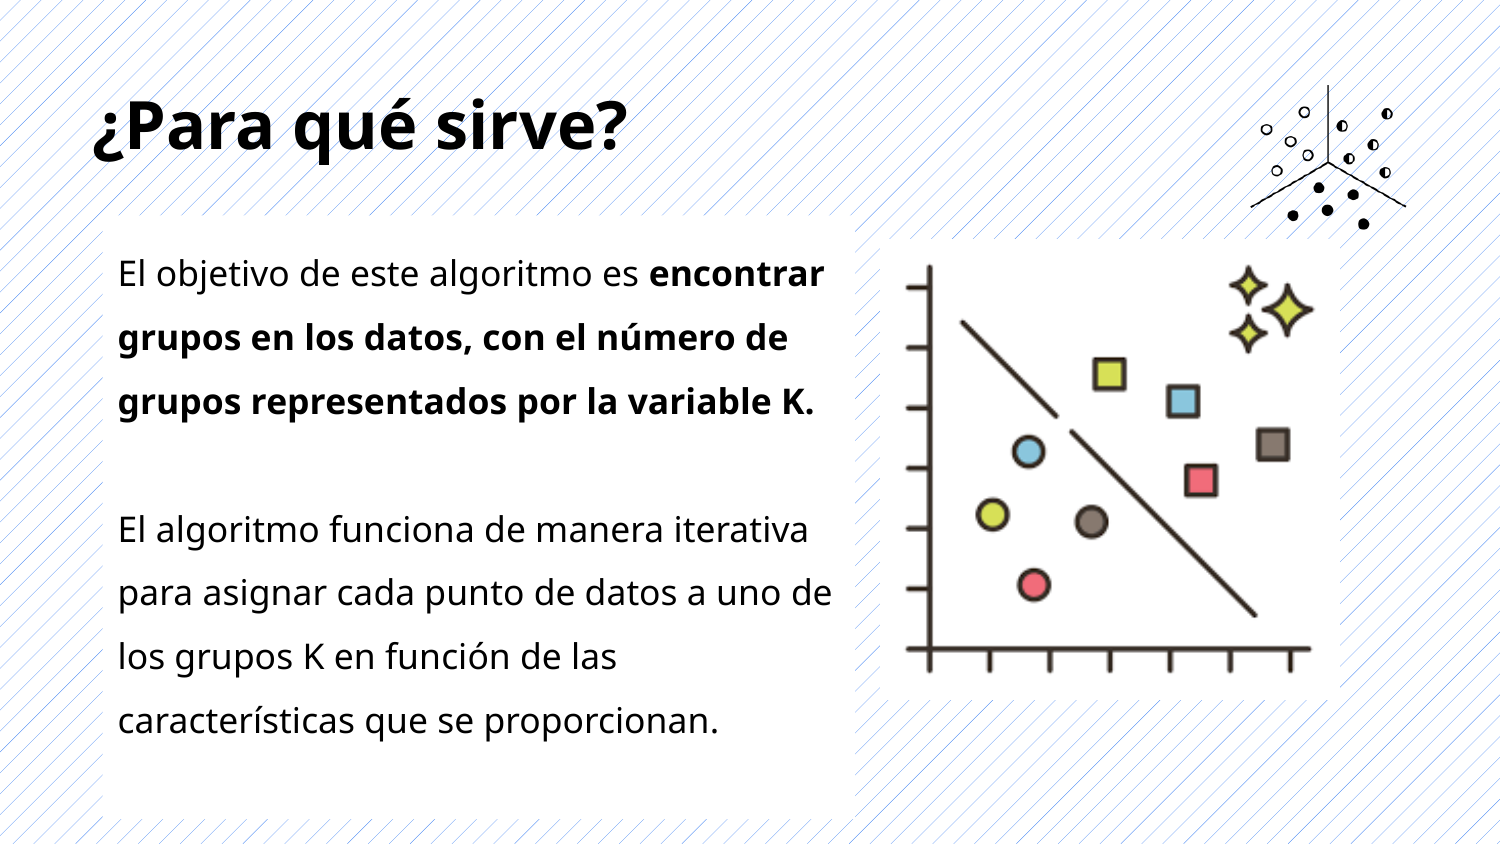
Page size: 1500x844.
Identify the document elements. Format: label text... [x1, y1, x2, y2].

text_box ¿Para qué sirve? [77, 76, 1240, 179]
text_box [1345, 256, 1414, 323]
text_box El objetivo de este algoritmo es encontrar grupos en los datos, con el número de grupos representados por la variable K. El algoritmo funciona de manera iterativa para asignar cada punto de datos a uno de los grupos K en función de las características que se proporcionan. [102, 215, 856, 820]
picture [879, 76, 1414, 700]
